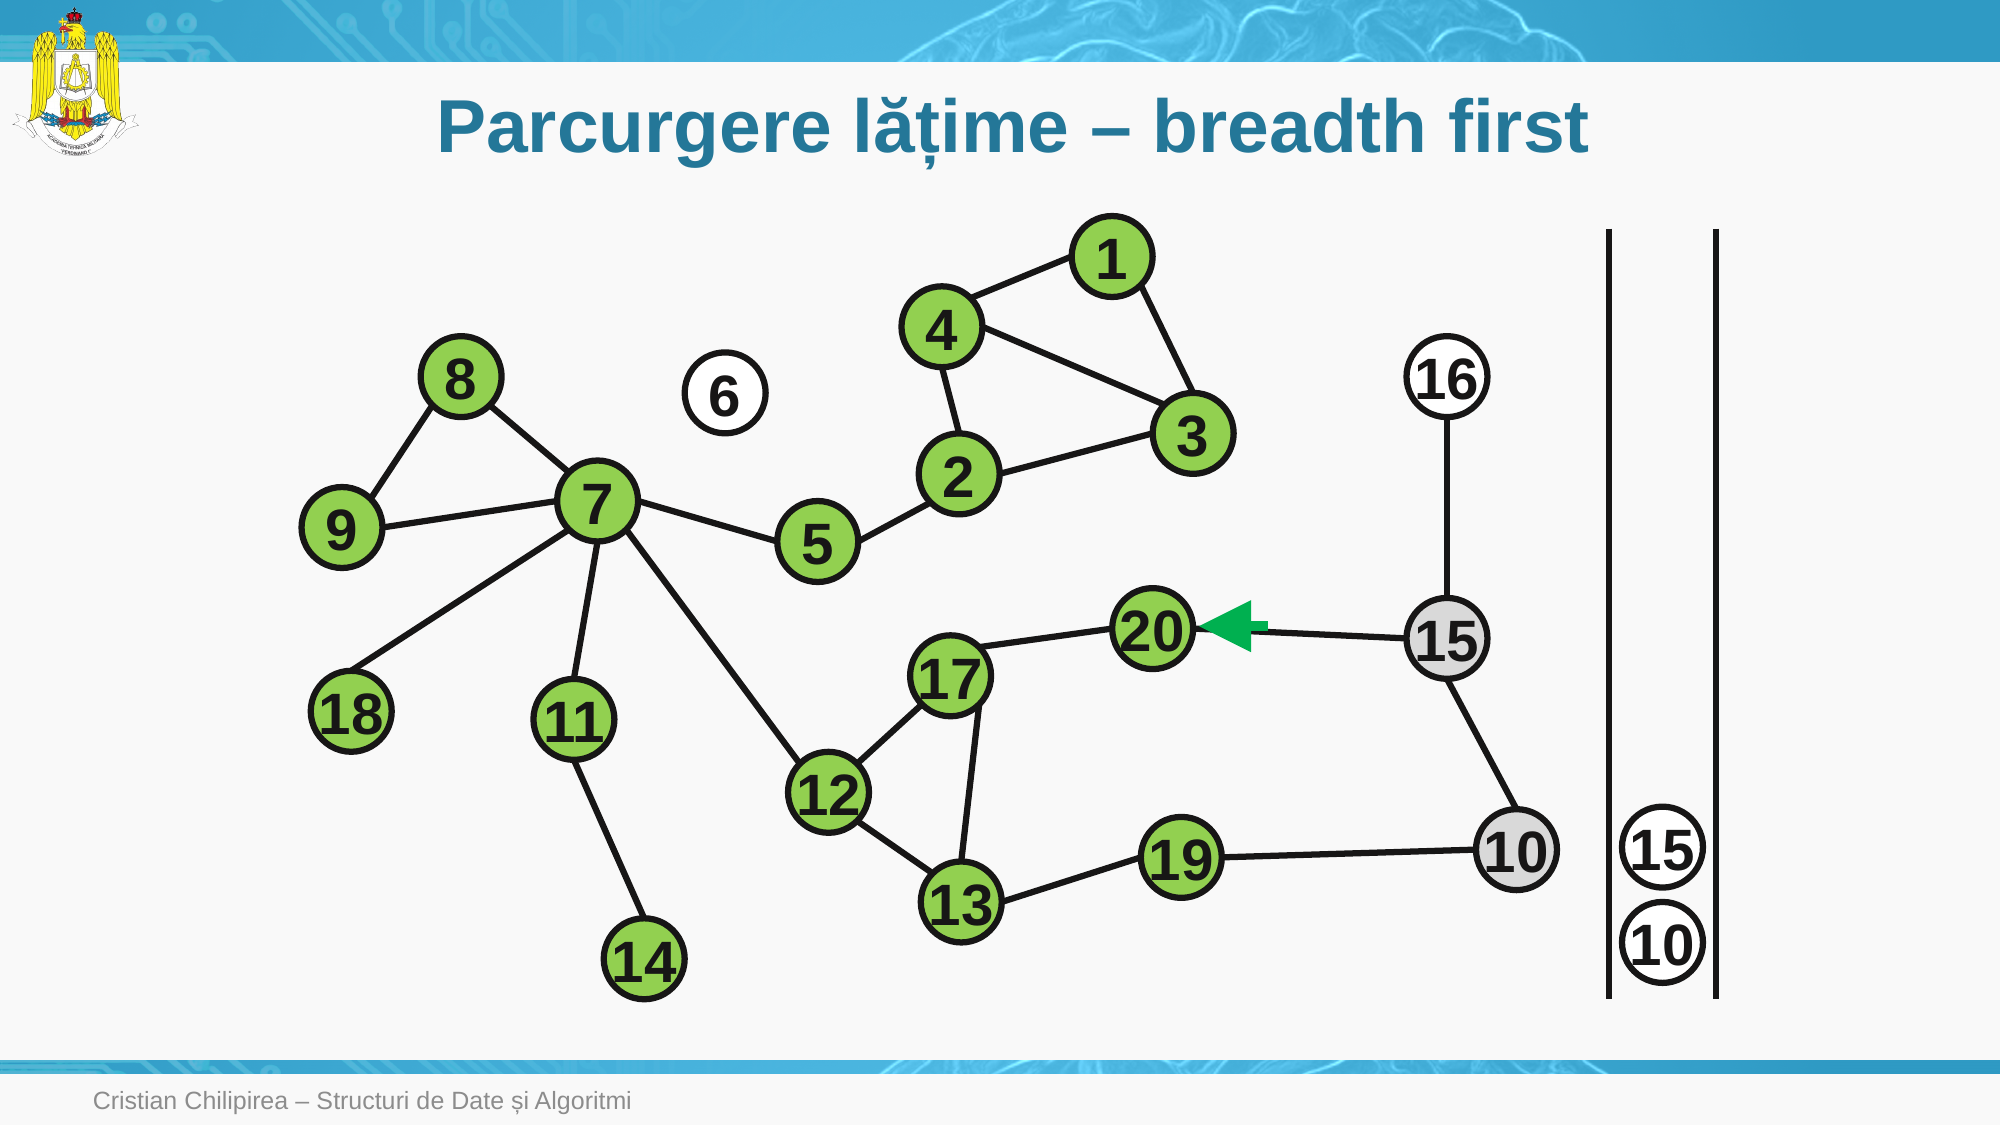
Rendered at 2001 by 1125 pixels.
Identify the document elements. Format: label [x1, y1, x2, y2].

picture [0, 0, 2000, 156]
text_box [1622, 901, 1703, 983]
title [150, 76, 1876, 180]
picture [0, 1060, 2000, 1074]
text_box [684, 352, 766, 434]
footer [77, 1073, 1338, 1125]
text_box [1622, 806, 1703, 888]
text_box [301, 216, 1557, 1000]
